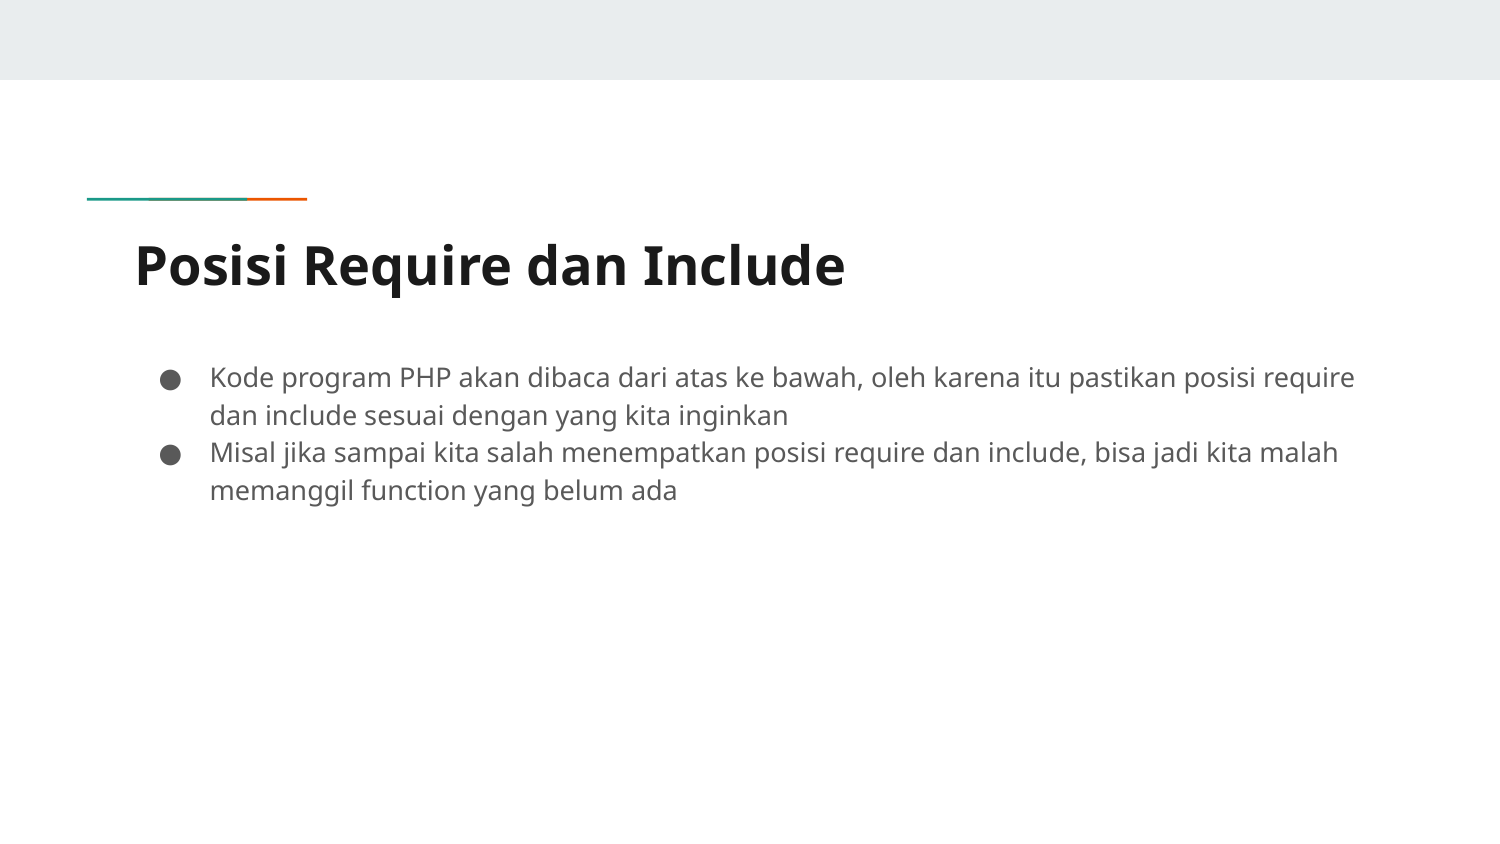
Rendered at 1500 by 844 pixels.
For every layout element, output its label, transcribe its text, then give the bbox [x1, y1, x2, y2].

list Kode program PHP akan dibaca dari atas ke bawah, oleh karena itu pastikan posisi require dan include sesuai dengan yang kita inginkan Misal jika sampai kita salah menempatkan posisi require dan include, bisa jadi kita malah memanggil function yang belum ada [119, 341, 1381, 712]
title Posisi Require dan Include [119, 216, 1381, 305]
